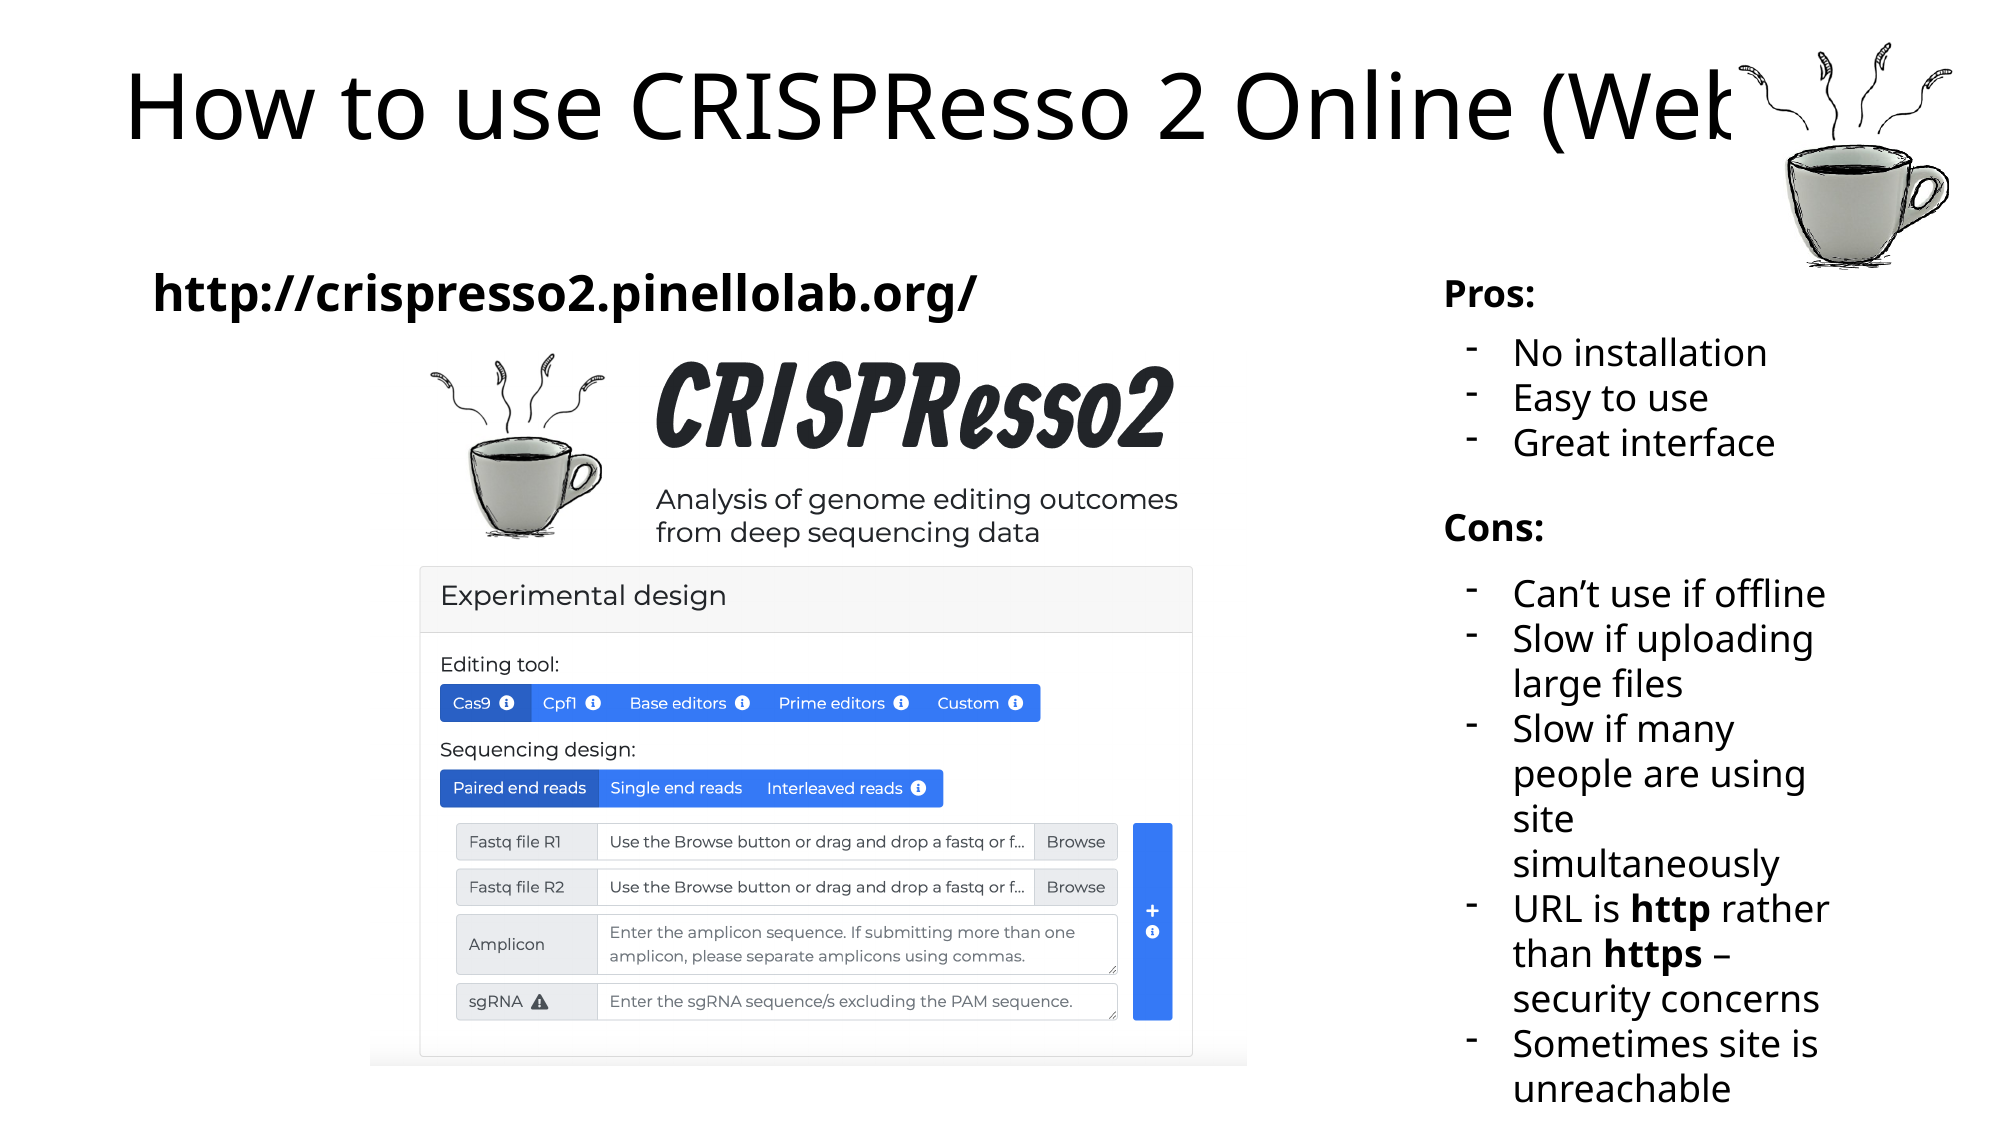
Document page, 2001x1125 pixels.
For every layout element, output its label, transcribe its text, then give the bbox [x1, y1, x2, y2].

text_box Pros: [1428, 263, 1778, 323]
text_box Cons: [1428, 496, 1778, 557]
text_box http://crispresso2.pinellolab.org/ [137, 253, 1479, 329]
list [369, 350, 1247, 1066]
text_box Can’t use if offline Slow if uploading large files Slow if many people are using site simultaneously URL is http rather than https – security concerns Sometimes site is unreachable [1450, 563, 1863, 1118]
picture [1730, 21, 1978, 285]
text_box No installation Easy to use Great interface [1450, 322, 1863, 472]
title How to use CRISPResso 2 Online (Web) [108, 1, 1834, 219]
